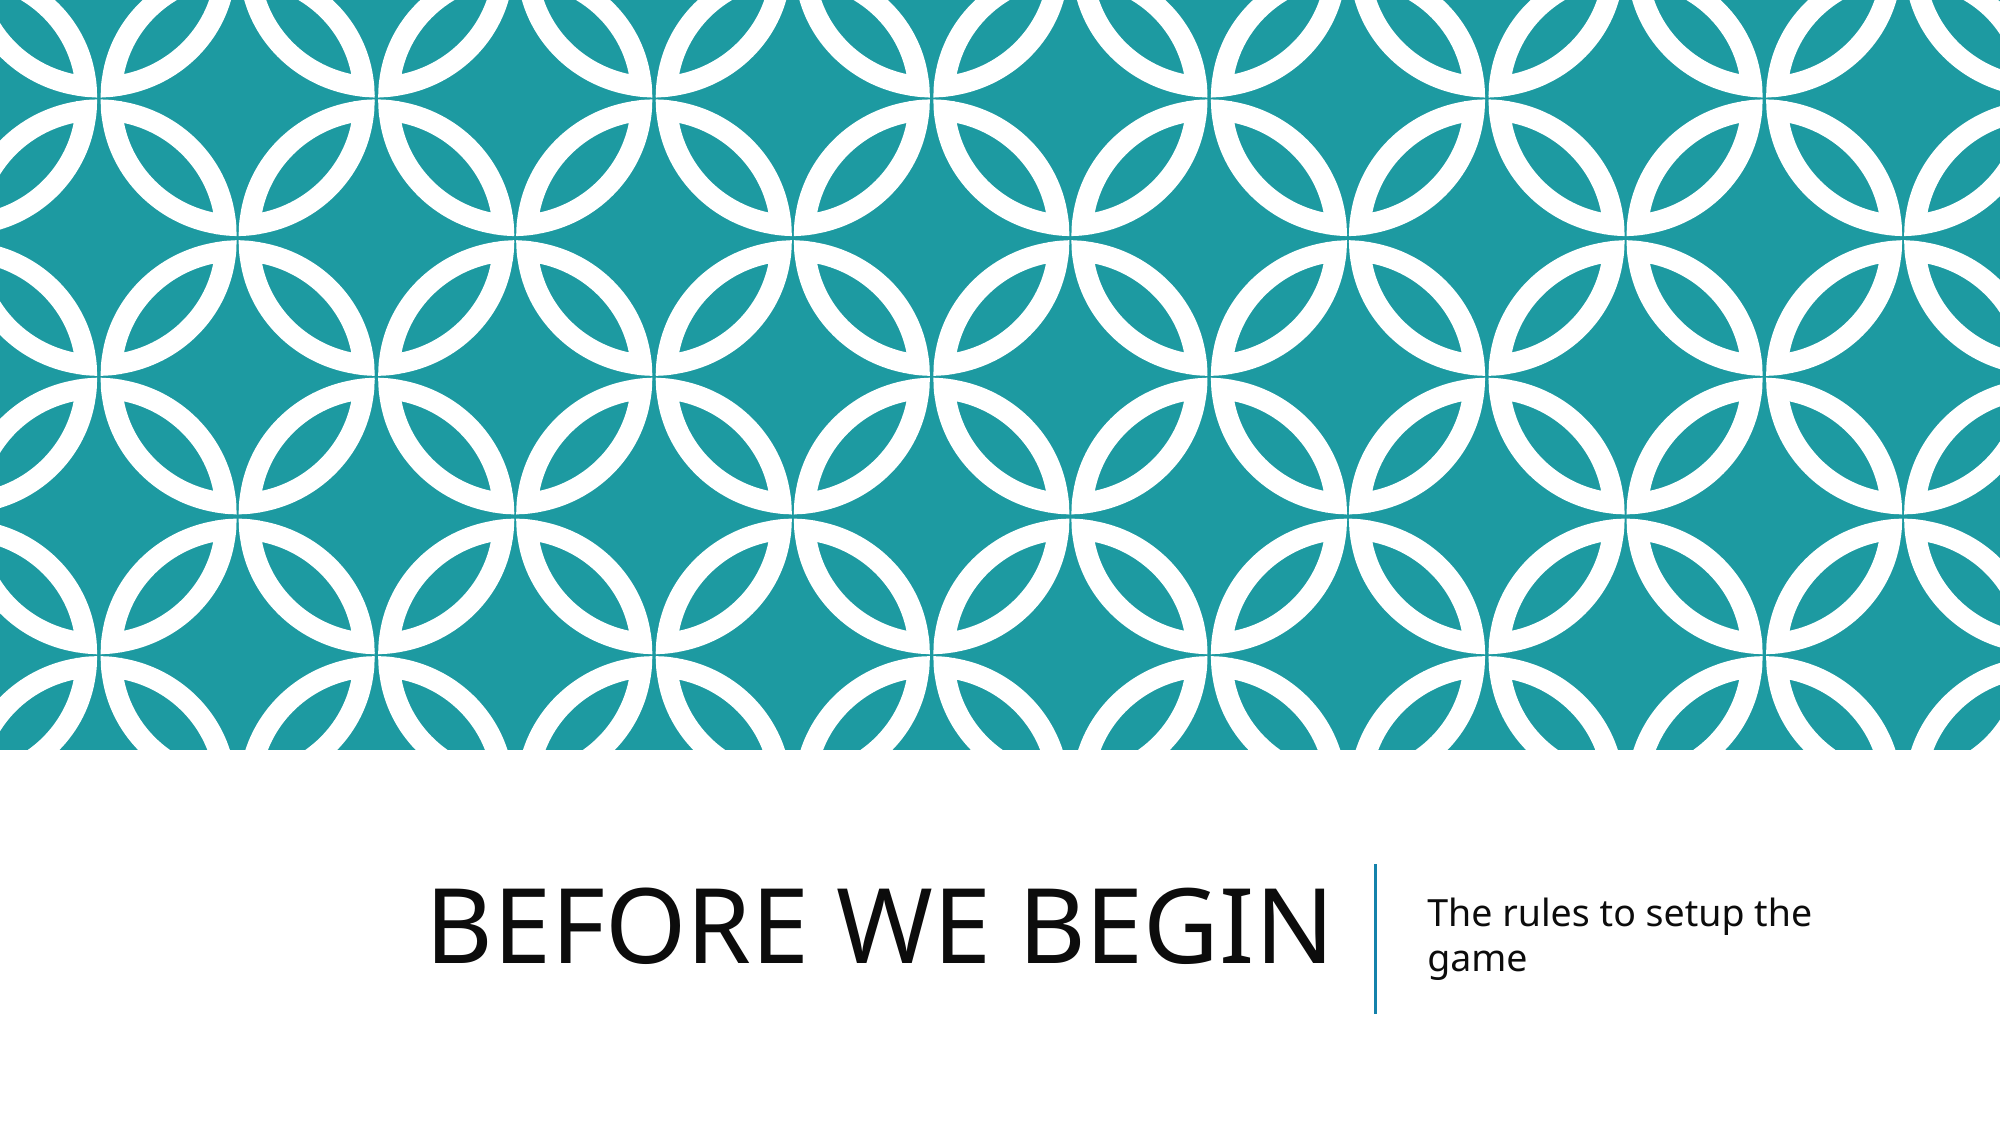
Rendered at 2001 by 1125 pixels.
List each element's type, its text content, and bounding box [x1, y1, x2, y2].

title BEFORE WE BEGIN [75, 813, 1350, 1054]
list The rules to setup the game [1412, 813, 1938, 1054]
